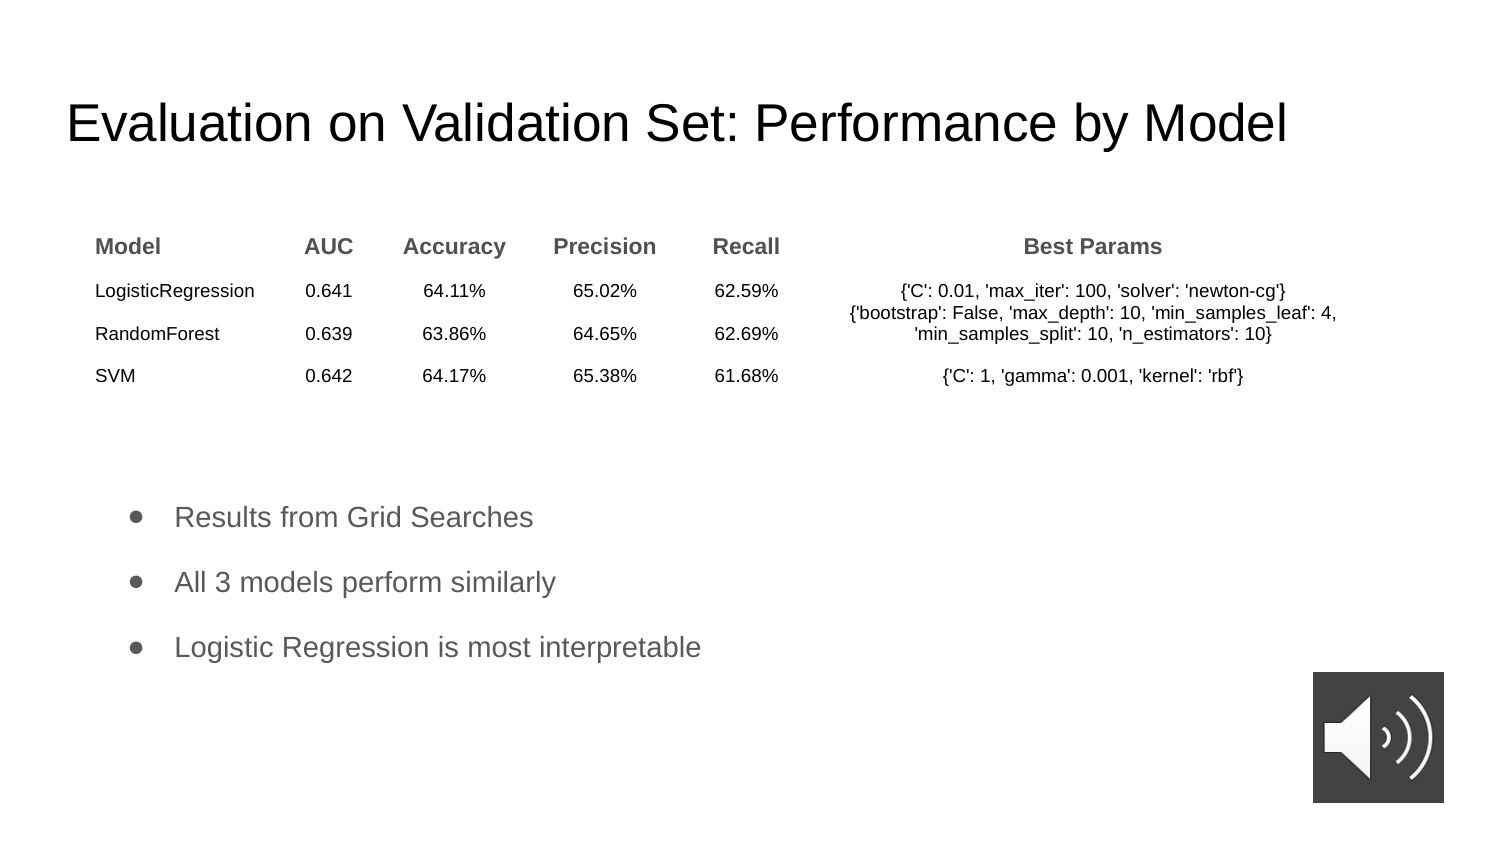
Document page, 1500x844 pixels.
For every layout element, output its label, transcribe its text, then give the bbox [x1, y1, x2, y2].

table_cell 0.642 [274, 345, 384, 387]
table_header Recall [685, 217, 808, 259]
table_cell 64.65% [525, 301, 685, 345]
table_cell 64.17% [384, 345, 525, 387]
table_cell 65.38% [525, 345, 685, 387]
table_cell 62.69% [685, 301, 808, 345]
table_header Accuracy [384, 217, 525, 259]
table_header Best Params [808, 217, 1378, 259]
title Evaluation on Validation Set: Performance by Model [51, 72, 1449, 167]
table_header AUC [274, 217, 384, 259]
table_cell 65.02% [525, 259, 685, 301]
table_cell 0.641 [274, 259, 384, 301]
table_cell SVM [94, 345, 274, 387]
table_cell {'C': 1, 'gamma': 0.001, 'kernel': 'rbf'} [808, 345, 1378, 387]
table_header Precision [525, 217, 685, 259]
table_cell 64.11% [384, 259, 525, 301]
table_cell LogisticRegression [94, 259, 274, 301]
table_cell 62.59% [685, 259, 808, 301]
table_cell {'C': 0.01, 'max_iter': 100, 'solver': 'newton-cg'} [808, 259, 1378, 301]
picture [1311, 670, 1446, 805]
table_cell 61.68% [685, 345, 808, 387]
table_header Model [94, 217, 274, 259]
table_cell RandomForest [94, 301, 274, 345]
table_cell 63.86% [384, 301, 525, 345]
table_cell 0.639 [274, 301, 384, 345]
list Results from Grid Searches All 3 models perform similarly Logistic Regression is most interpretable [112, 477, 1237, 738]
table_cell {'bootstrap': False, 'max_depth': 10, 'min_samples_leaf': 4, 'min_samples_split': 10, 'n_estimators': 10} [808, 301, 1378, 345]
